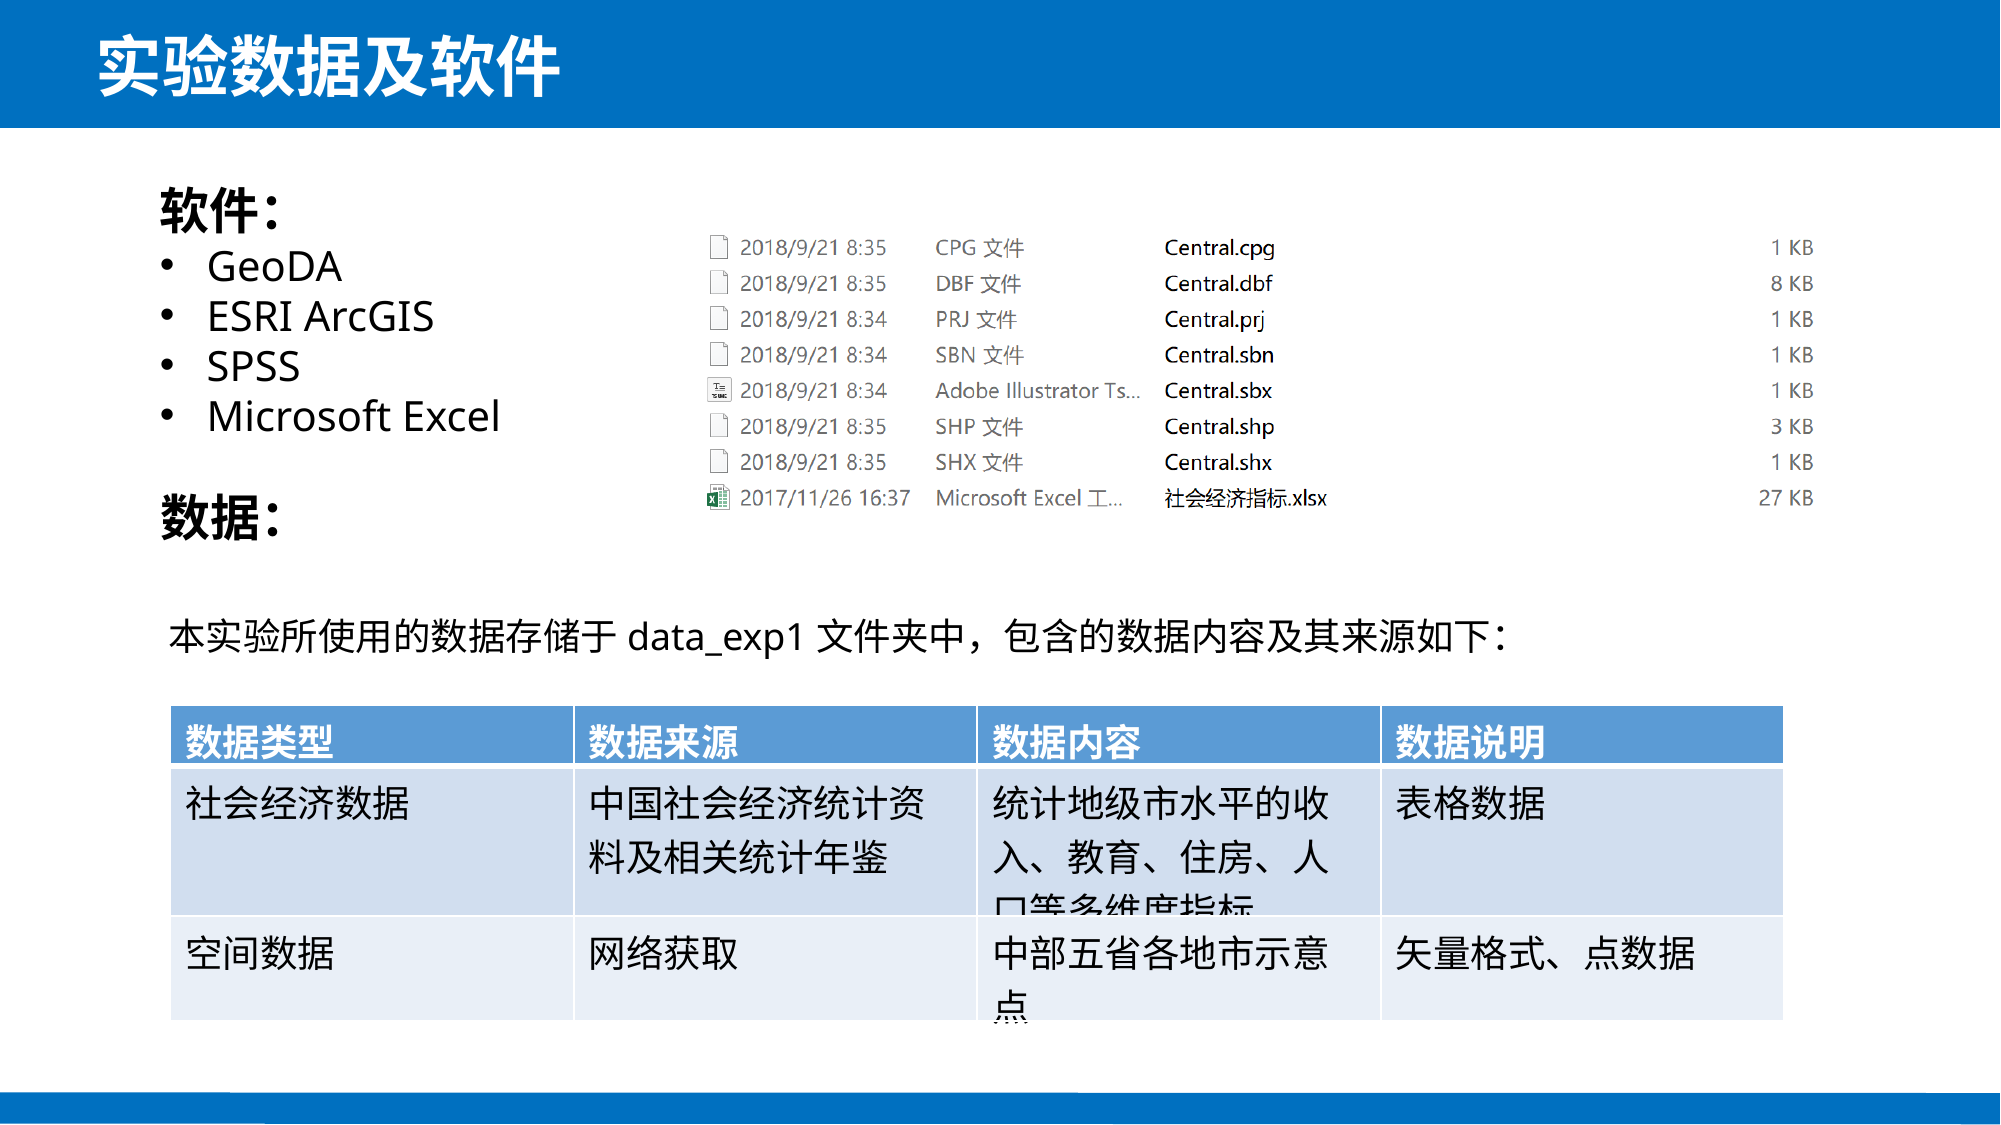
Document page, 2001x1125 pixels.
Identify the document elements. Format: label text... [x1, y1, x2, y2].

table_header 数据说明 [1382, 706, 1783, 763]
table_cell 网络获取 [575, 917, 976, 1020]
table_cell 统计地级市水平的收入、教育、住房、人口等多维度指标 [978, 769, 1380, 915]
text_box 软件： GeoDA ESRI ArcGIS SPSS Microsoft Excel [144, 172, 1145, 447]
table_header 数据内容 [978, 706, 1380, 763]
picture [674, 219, 1969, 568]
table_cell 表格数据 [1382, 769, 1783, 915]
table_cell 矢量格式、点数据 [1382, 917, 1783, 1020]
title 实验数据及软件 [80, 16, 1806, 124]
table_cell 空间数据 [171, 917, 573, 1020]
table_header 数据来源 [575, 706, 976, 763]
table_cell 中国社会经济统计资料及相关统计年鉴 [575, 769, 976, 915]
text_box 数据： [145, 479, 326, 554]
table_cell 中部五省各地市示意点 [978, 917, 1380, 1020]
slide_number [1550, 1078, 2000, 1125]
text_box 本实验所使用的数据存储于data_exp1文件夹中，包含的数据内容及其来源如下： [153, 605, 1806, 665]
table_header 数据类型 [171, 706, 573, 763]
table_cell 社会经济数据 [171, 769, 573, 915]
